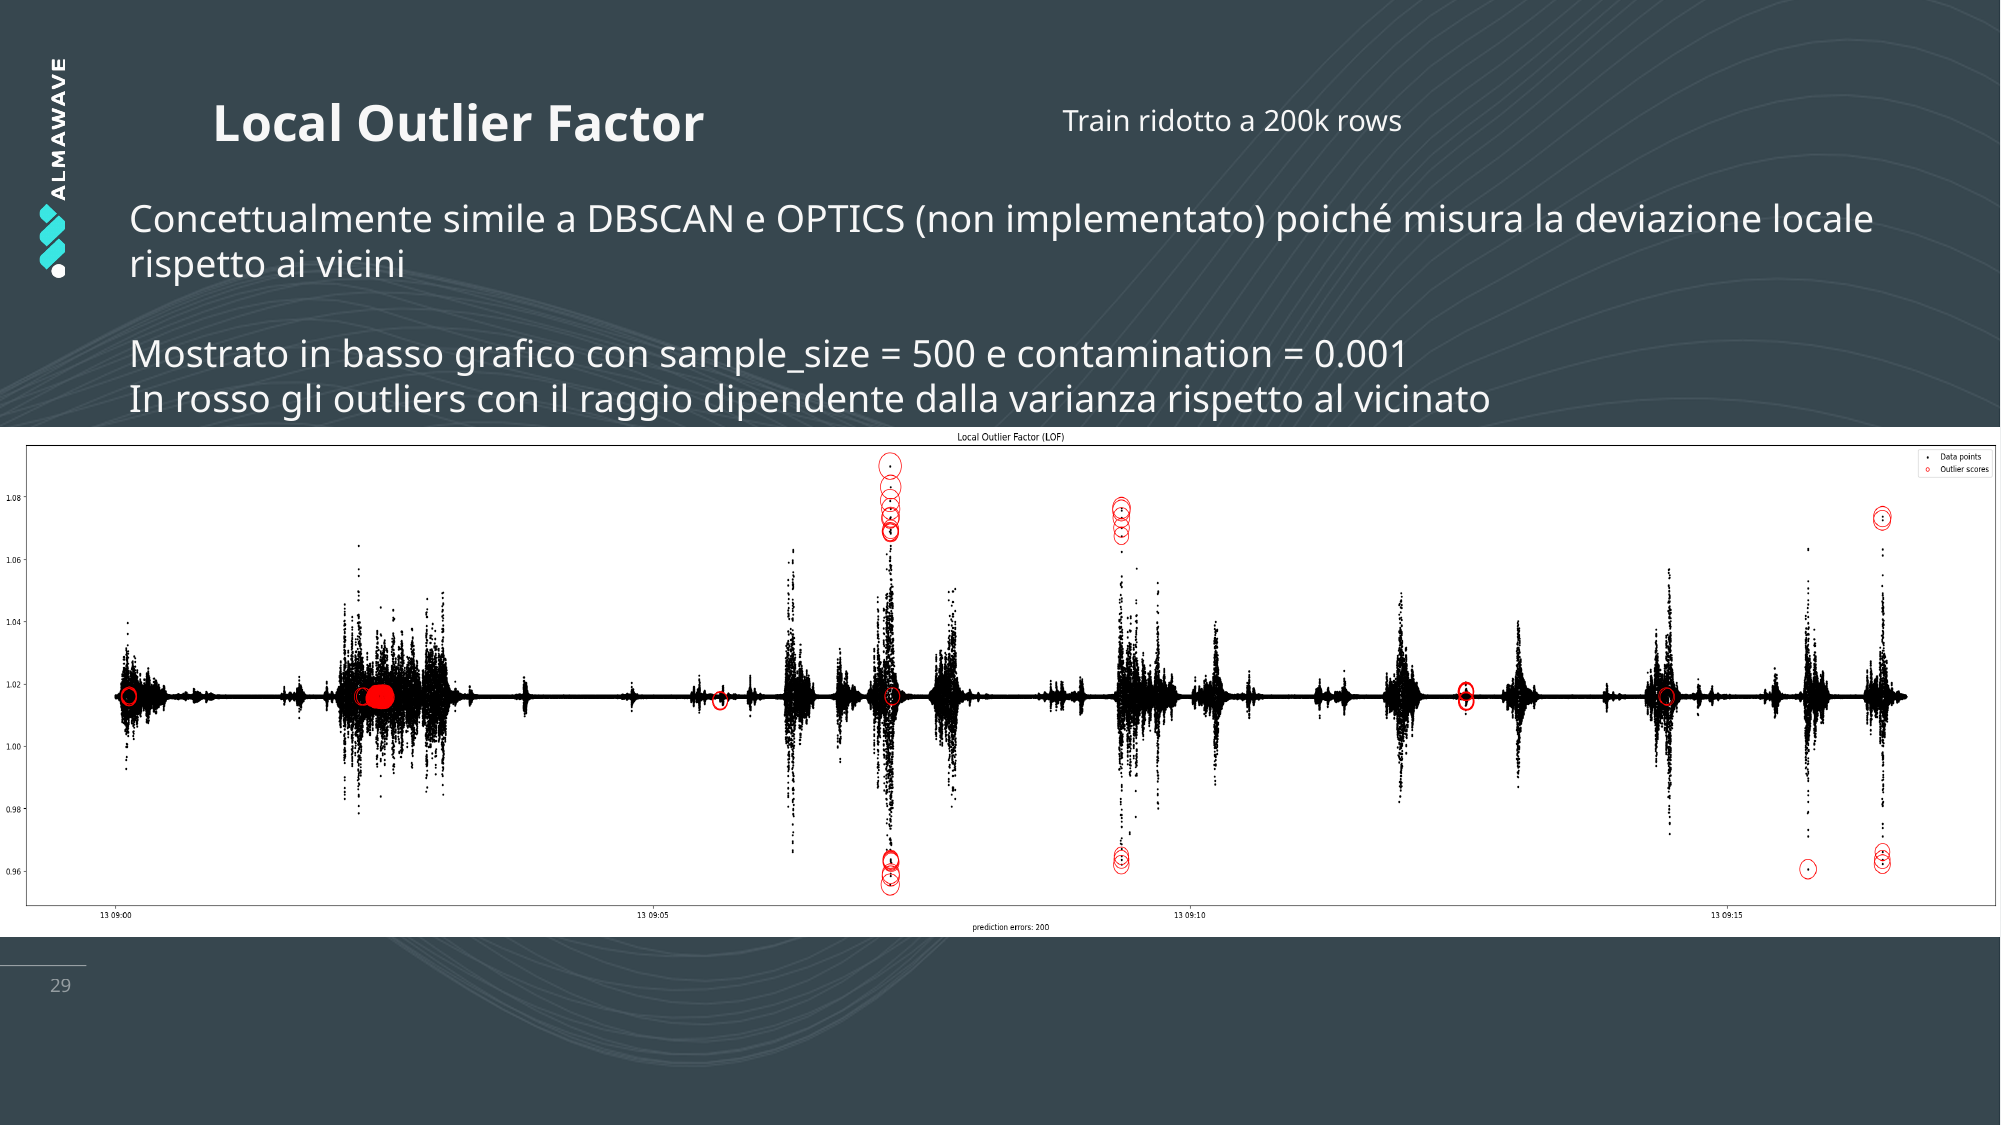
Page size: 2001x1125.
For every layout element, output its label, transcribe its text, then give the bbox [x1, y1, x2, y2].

title Local Outlier Factor [212, 98, 991, 188]
text_box Concettualmente simile a DBSCAN e OPTICS (non implementato) poiché misura la deviazione locale rispetto ai vicini Mostrato in basso grafico con sample_size = 500 e contamination = 0.001 In rosso gli outliers con il raggio dipendente dalla varianza rispetto al vicinato [114, 188, 1932, 427]
picture [0, 0, 2001, 1125]
slide_number 29 [0, 965, 87, 1009]
list Train ridotto a 200k rows [1009, 98, 1932, 146]
